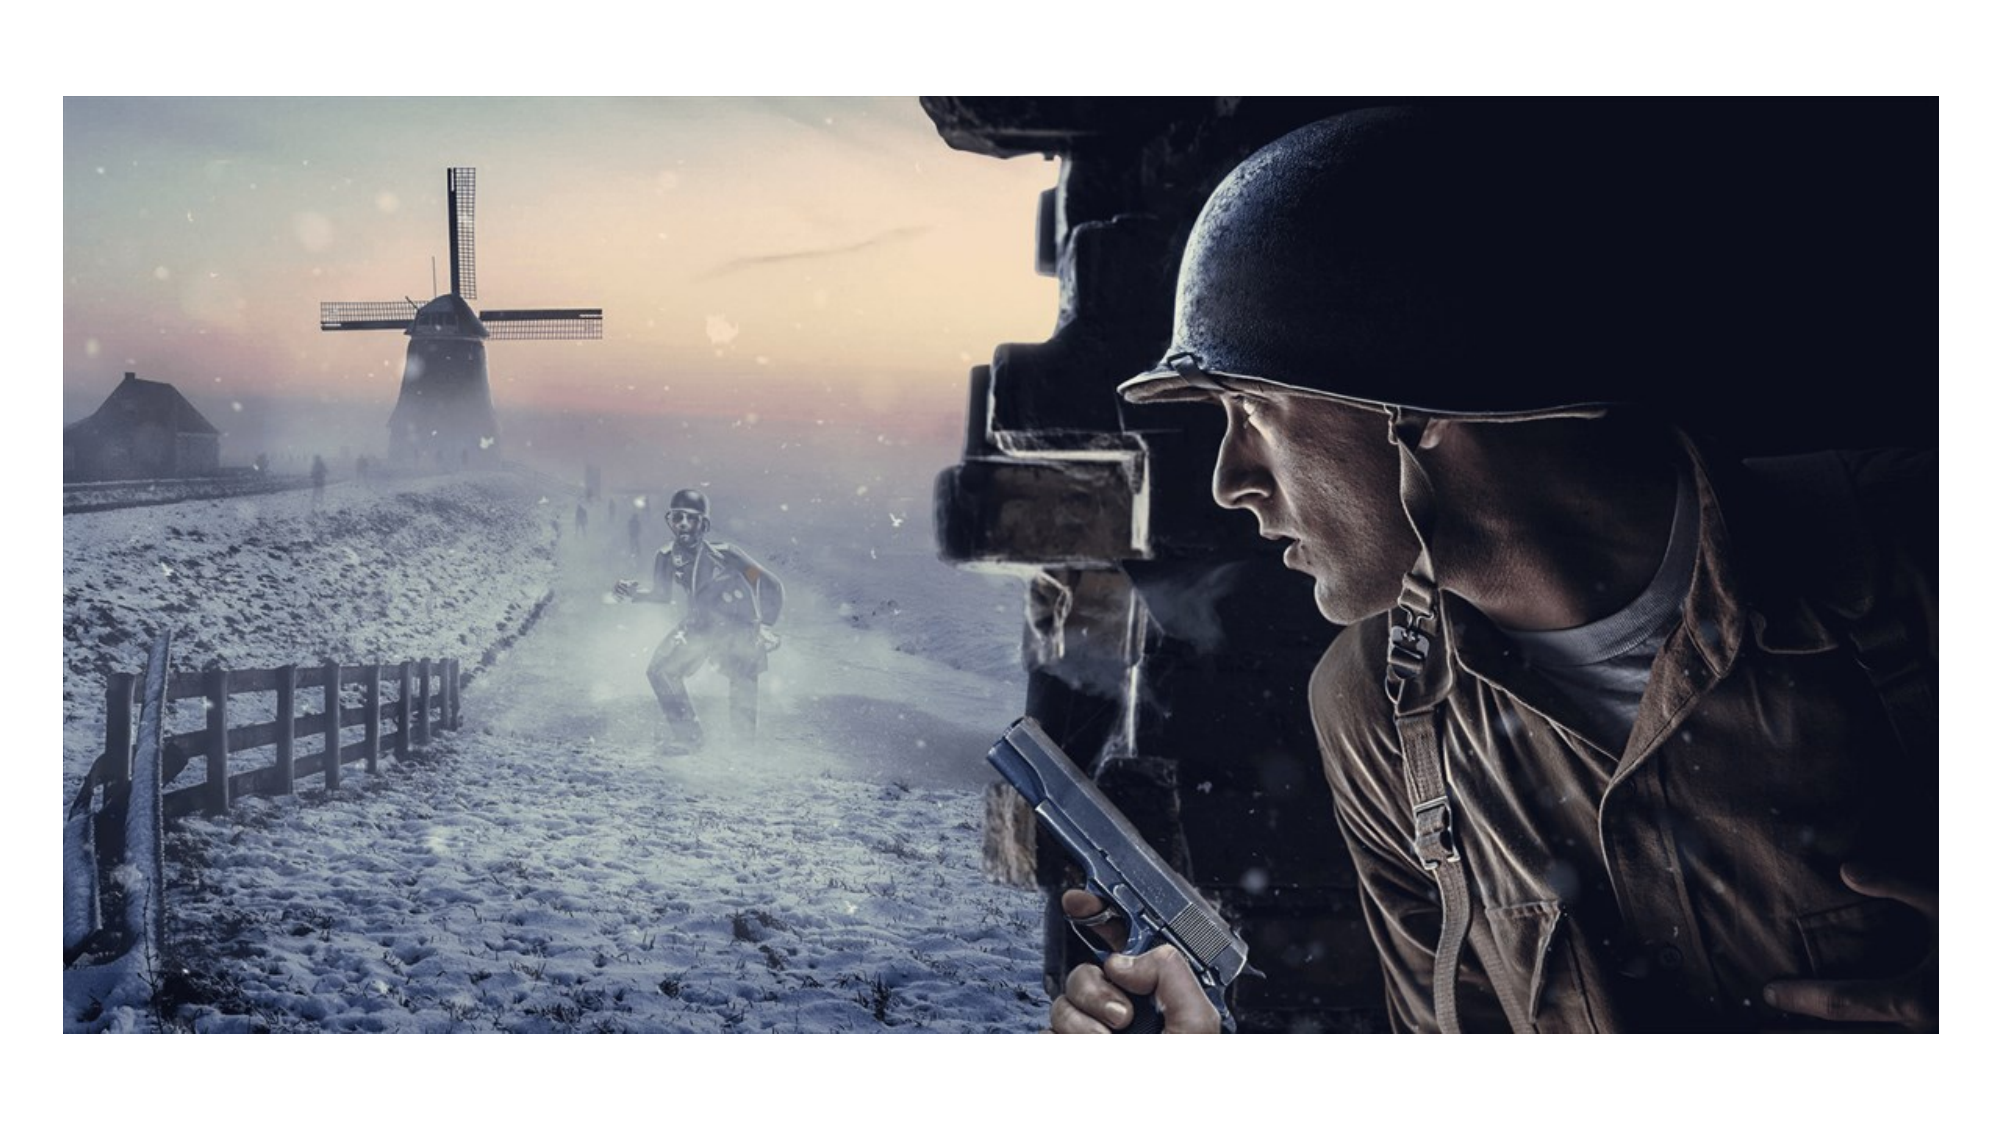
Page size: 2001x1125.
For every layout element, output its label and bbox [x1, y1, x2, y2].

picture [63, 96, 1939, 1035]
